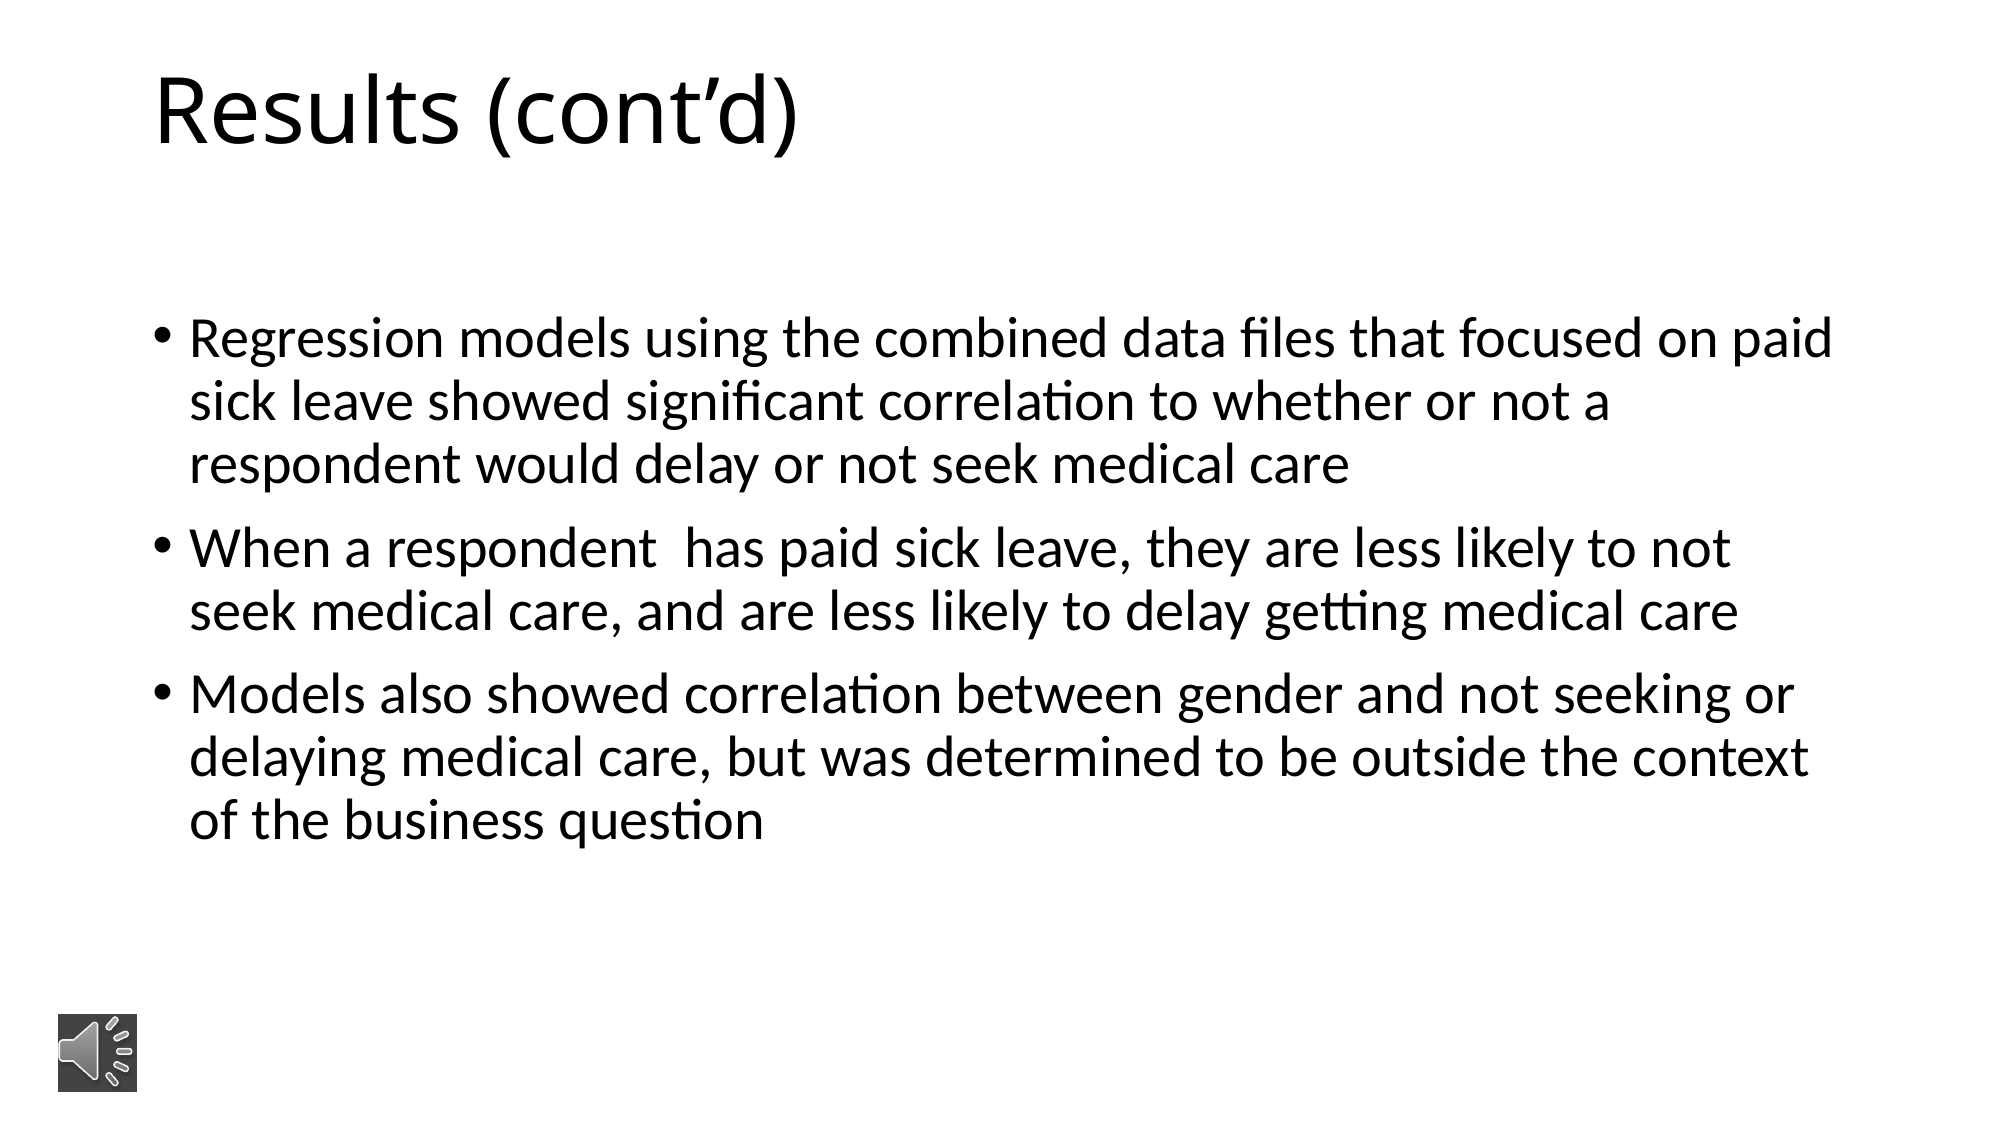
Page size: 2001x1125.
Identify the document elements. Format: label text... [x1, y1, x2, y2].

picture [57, 1013, 138, 1094]
list Regression models using the combined data files that focused on paid sick leave showed significant correlation to whether or not a respondent would delay or not seek medical care When a respondent has paid sick leave, they are less likely to not seek medical care, and are less likely to delay getting medical care Models also showed correlation between gender and not seeking or delaying medical care, but was determined to be outside the context of the business question [137, 299, 1863, 1014]
title Results (cont’d) [137, 59, 1863, 278]
